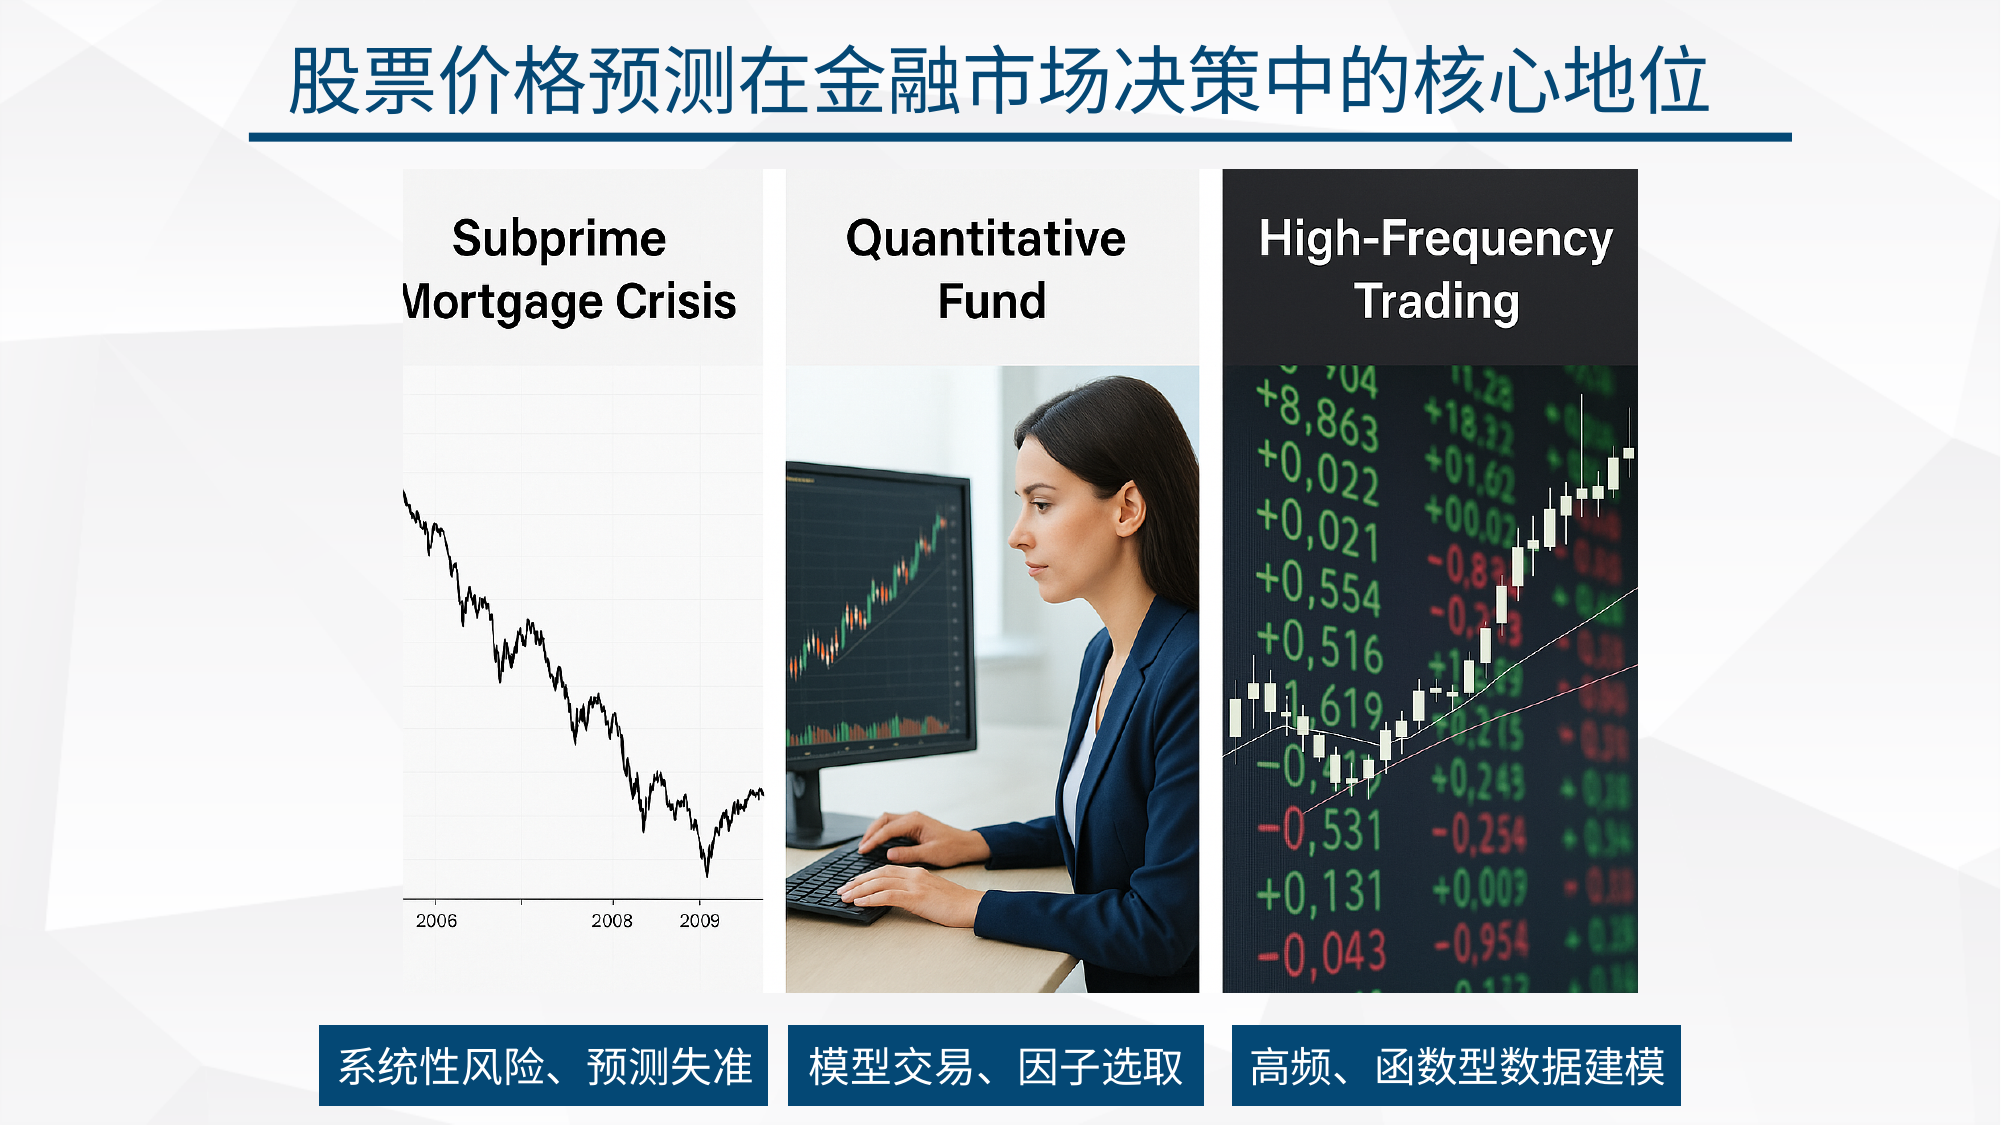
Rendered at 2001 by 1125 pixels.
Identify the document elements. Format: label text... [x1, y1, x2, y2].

text_box [1233, 1026, 1679, 1104]
text_box 模型交易、因子选取 [794, 1033, 1206, 1099]
picture [0, 0, 2001, 1125]
text_box [789, 1099, 1203, 1104]
text_box 高频、函数型数据建模 [1234, 1033, 1708, 1099]
text_box [248, 131, 1793, 143]
text_box [320, 1026, 766, 1104]
text_box 股票价格预测在金融市场决策中的核心地位 [260, 26, 1740, 132]
text_box [789, 1026, 1203, 1033]
text_box 系统性风险、预测失准 [321, 1033, 794, 1099]
